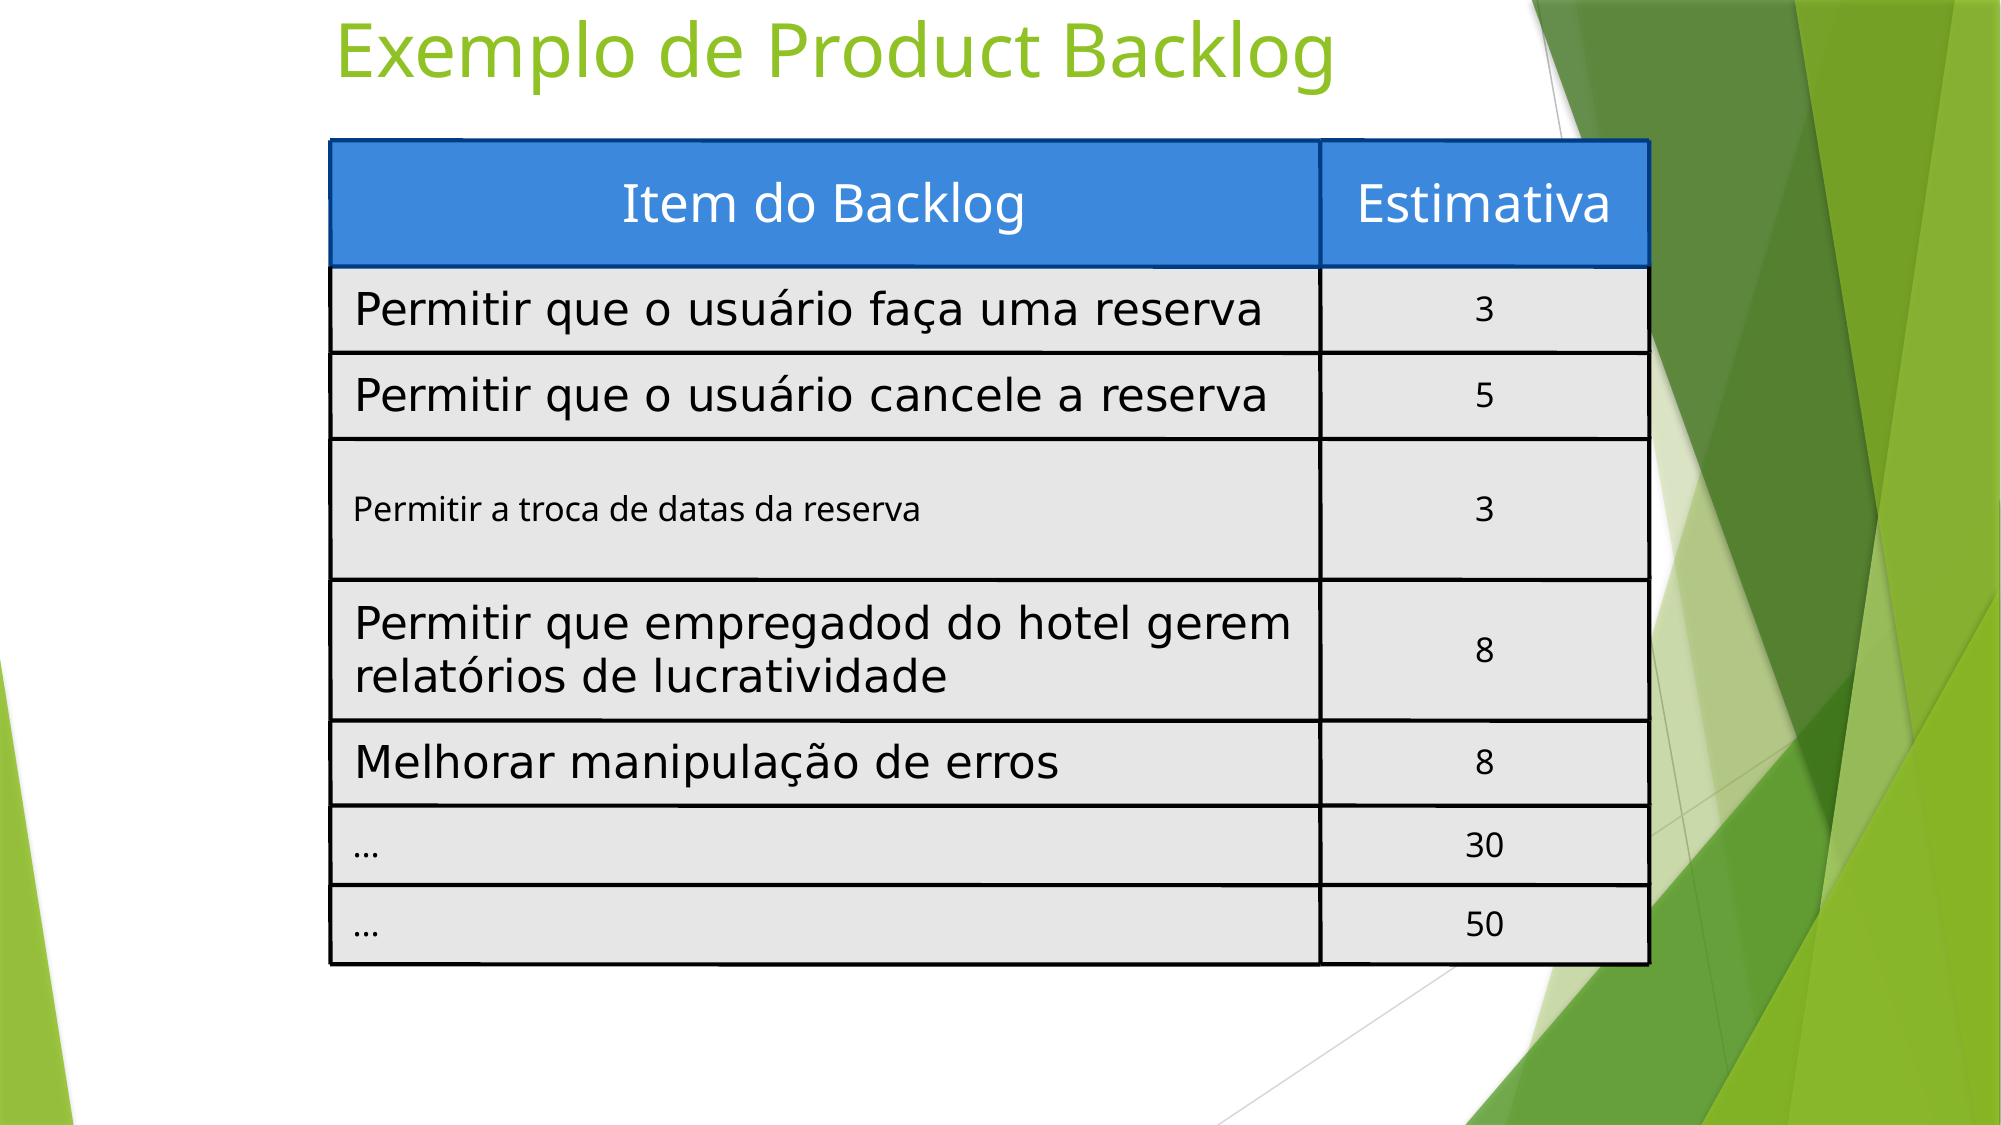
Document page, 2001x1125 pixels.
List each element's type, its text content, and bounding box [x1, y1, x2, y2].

text_box 3 [1321, 438, 1649, 579]
text_box ... [331, 806, 1320, 884]
text_box 3 [1321, 267, 1649, 352]
text_box Permitir a troca de datas da reserva [331, 438, 1320, 579]
text_box 50 [1321, 884, 1649, 964]
text_box 5 [1321, 353, 1649, 438]
text_box 30 [1321, 806, 1649, 884]
text_box Estimativa [1321, 141, 1649, 266]
text_box ... [331, 884, 1320, 964]
title Exemplo de Product Backlog [319, 0, 1670, 134]
text_box 8 [1321, 721, 1649, 805]
text_box Item do Backlog [331, 141, 1320, 266]
text_box Permitir que empregadod do hotel gerem relatórios de lucratividade [331, 580, 1320, 720]
text_box 8 [1321, 580, 1649, 720]
text_box Melhorar manipulação de erros [331, 721, 1320, 805]
text_box Permitir que o usuário faça uma reserva [331, 267, 1320, 352]
text_box Permitir que o usuário cancele a reserva [331, 353, 1320, 438]
